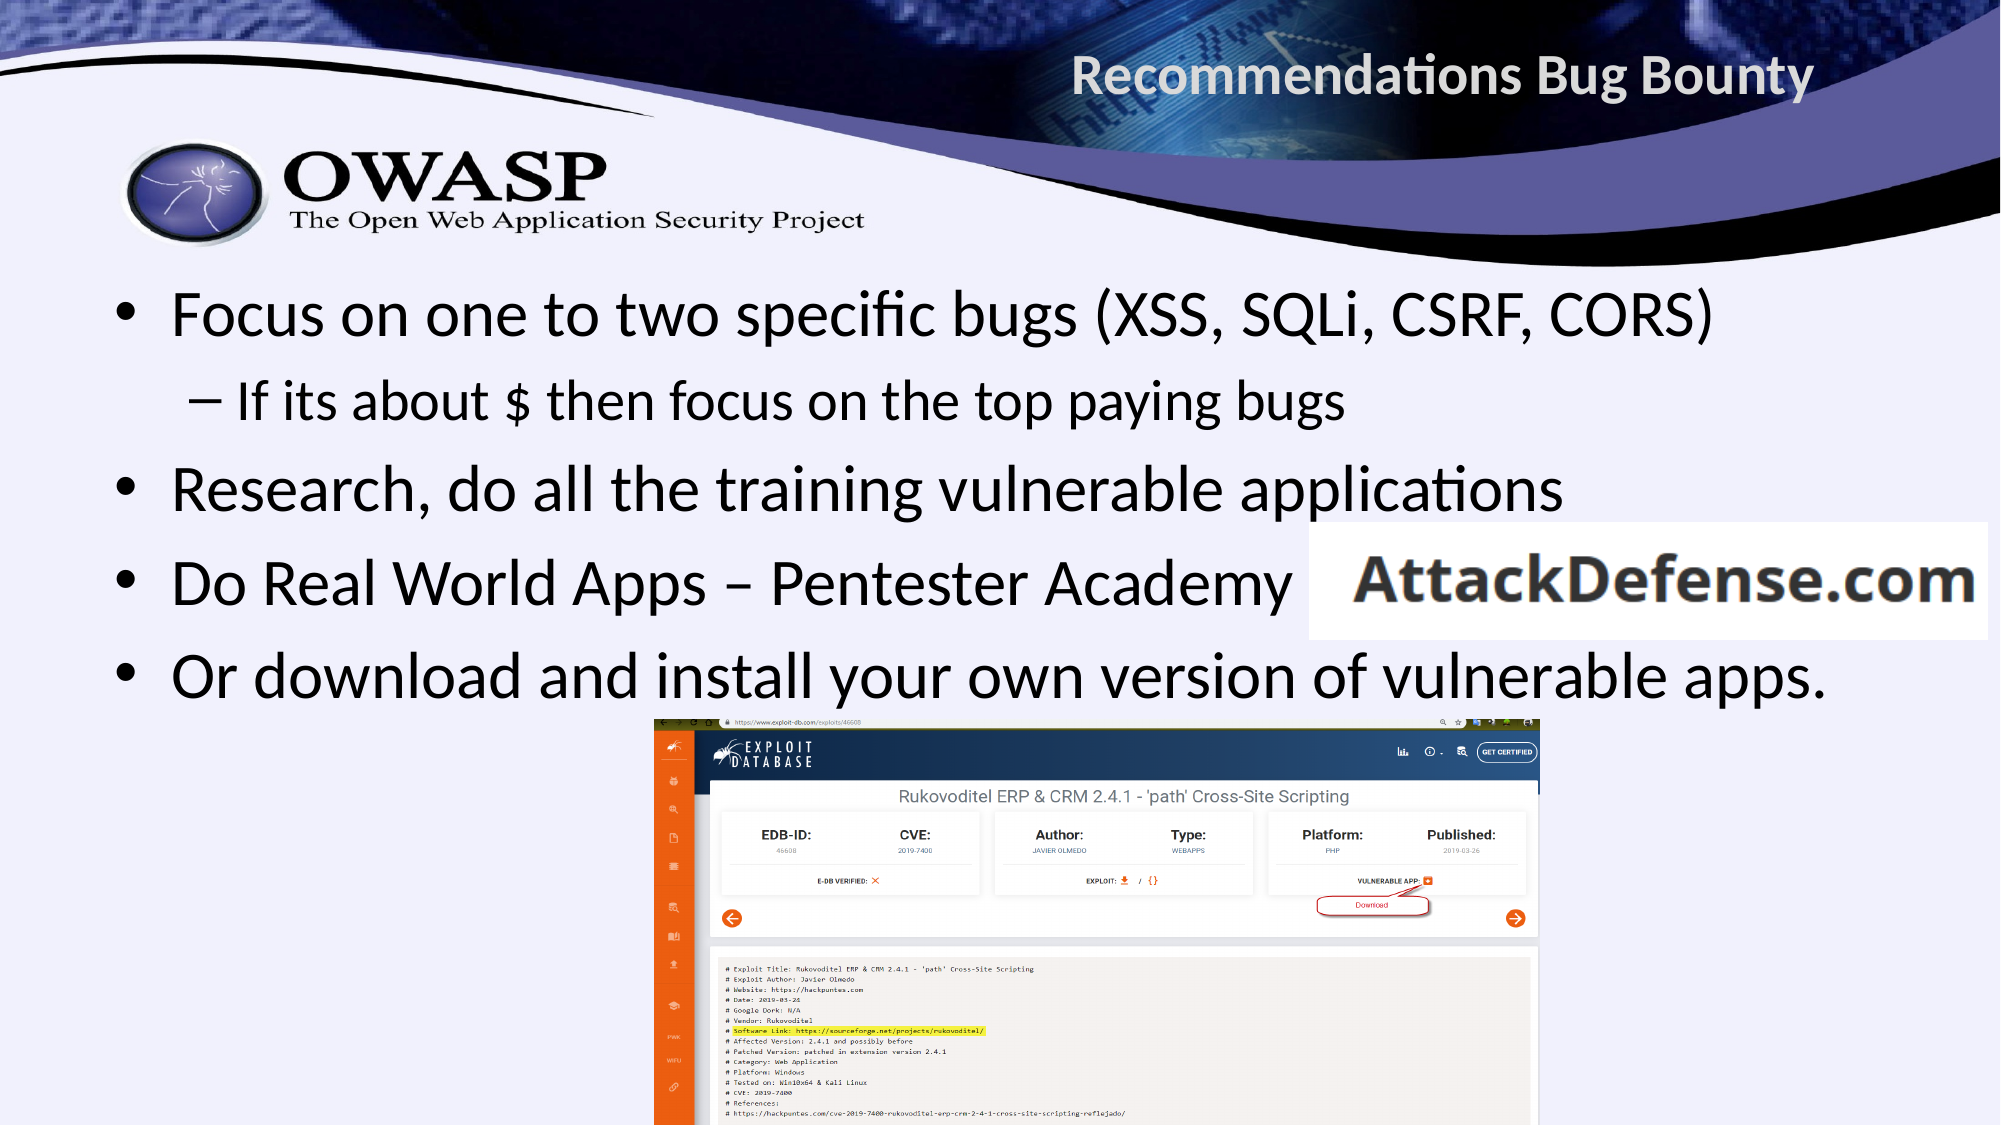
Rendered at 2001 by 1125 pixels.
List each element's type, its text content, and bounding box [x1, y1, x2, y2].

list Focus on one to two specific bugs (XSS, SQLi, CSRF, CORS) If its about $ then focus on the top paying bugs Research, do all the training vulnerable applications Do Real World Apps – Pentester Academy Or download and install your own version of vulnerable apps. [99, 262, 1900, 1005]
title Recommendations Bug Bounty [933, 12, 1967, 130]
picture [0, 0, 2001, 1125]
